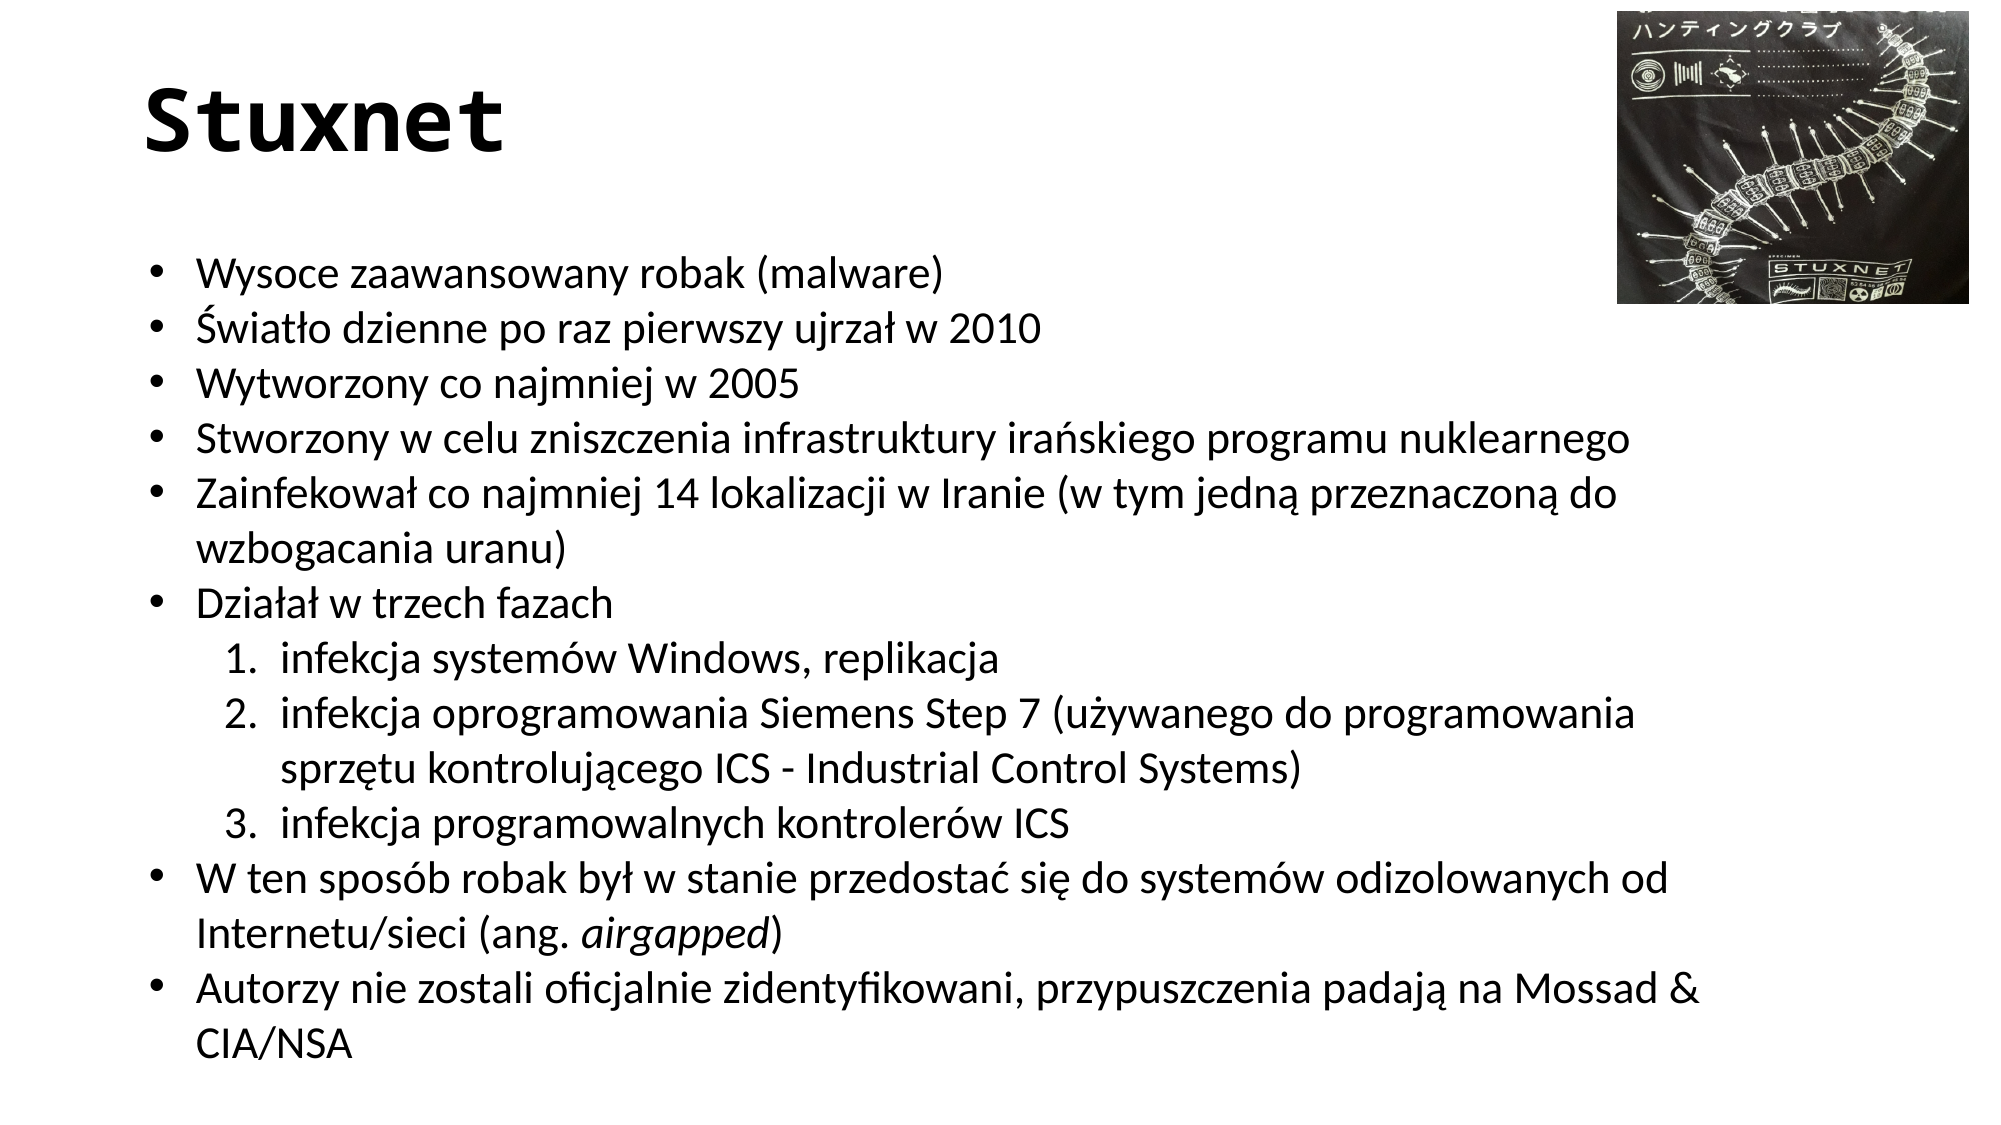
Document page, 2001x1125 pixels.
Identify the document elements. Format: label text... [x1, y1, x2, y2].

title Stuxnet [126, 68, 1617, 179]
text_box Wysoce zaawansowany robak (malware) Światło dzienne po raz pierwszy ujrzał w 2010 Wytworzony co najmniej w 2005 Stworzony w celu zniszczenia infrastruktury irańskiego programu nuklearnego Zainfekował co najmniej 14 lokalizacji w Iranie (w tym jedną przeznaczoną do wzbogacania uranu) Działał w trzech fazach infekcja systemów Windows, replikacja infekcja oprogramowania Siemens Step 7 (używanego do programowania sprzętu kontrolującego ICS - Industrial Control Systems) infekcja programowalnych kontrolerów ICS W ten sposób robak był w stanie przedostać się do systemów odizolowanych od Internetu/sieci (ang. airgapped) Autorzy nie zostali oficjalnie zidentyfikowani, przypuszczenia padają na Mossad & CIA/NSA [134, 235, 1796, 1075]
picture [1617, 11, 1969, 304]
